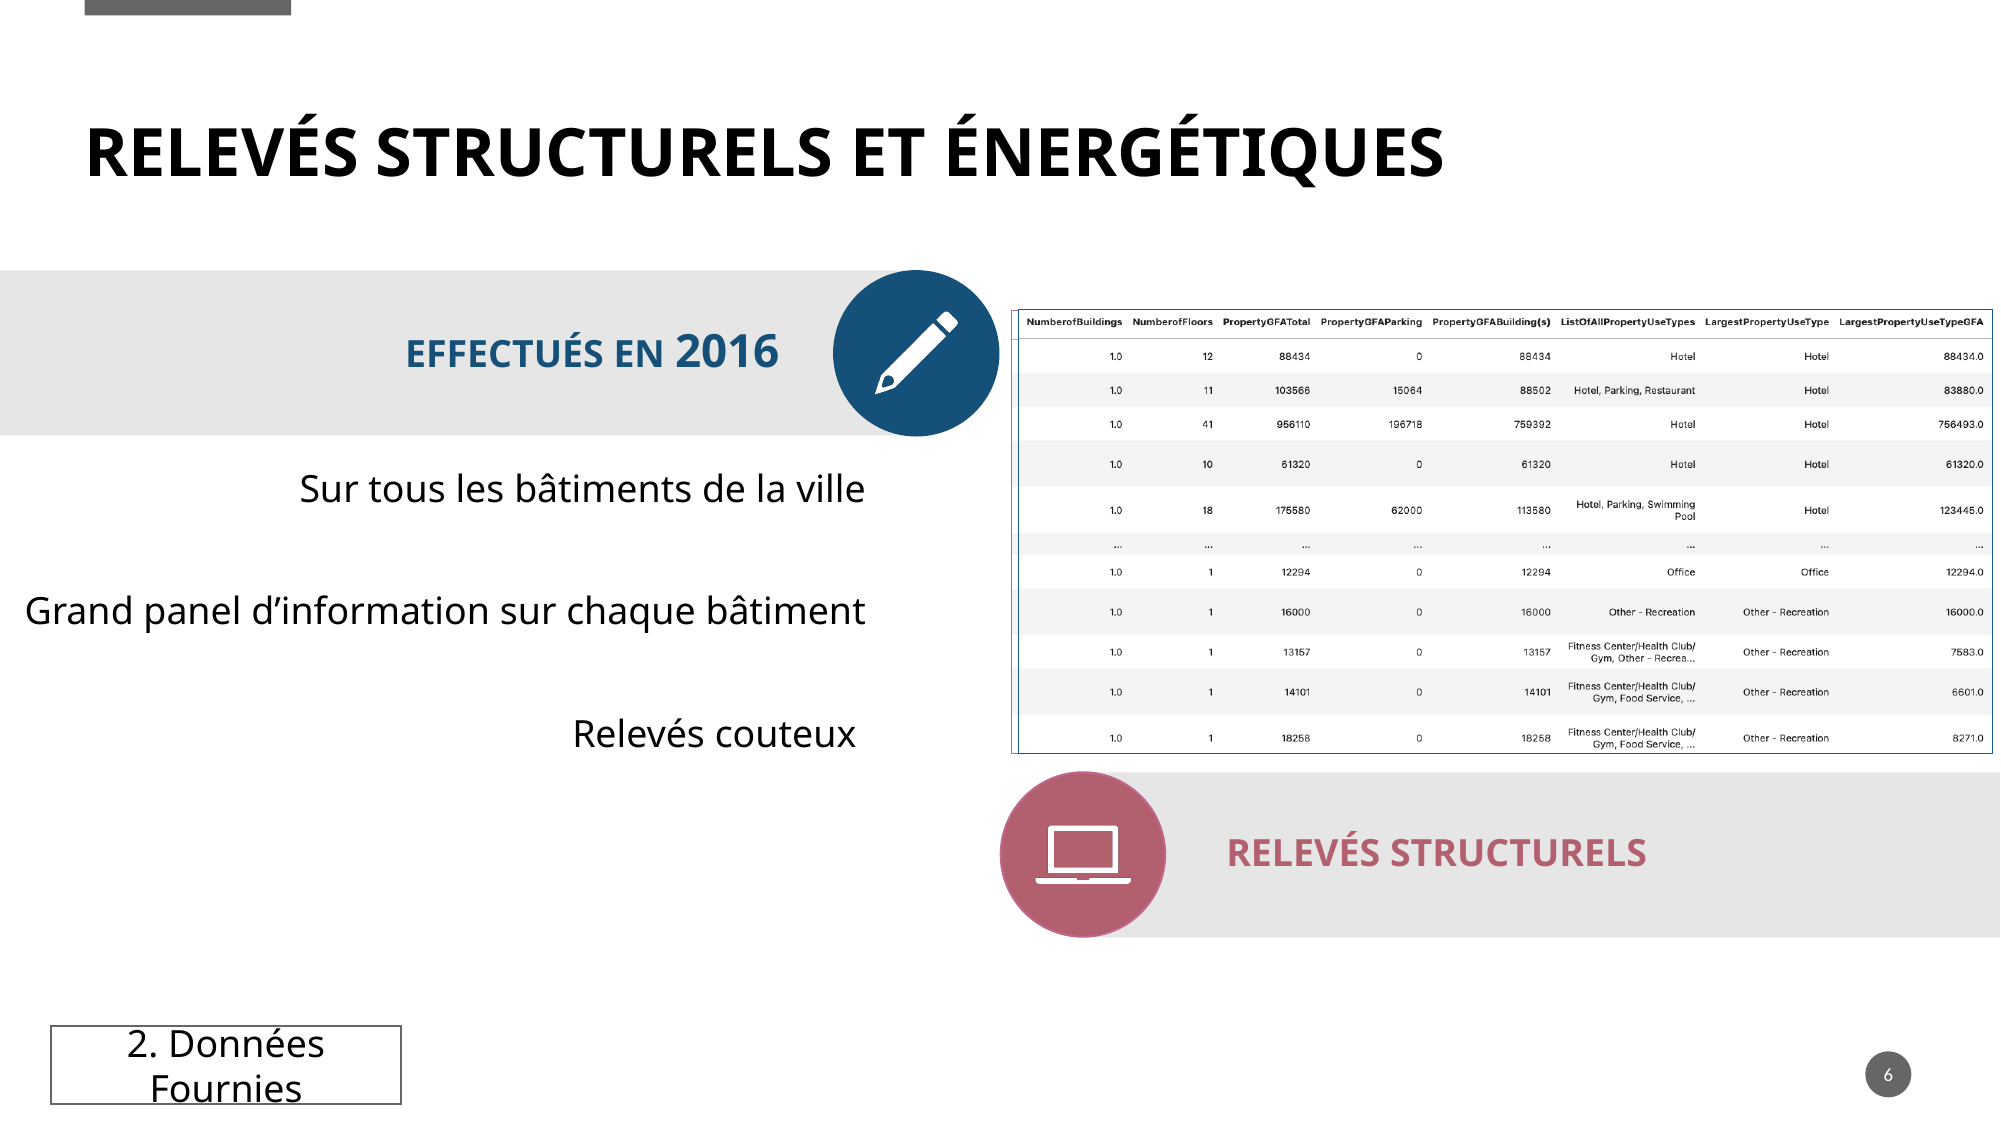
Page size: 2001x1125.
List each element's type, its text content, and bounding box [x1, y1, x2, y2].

title Relevés structurels et énergétiques [84, 40, 1914, 192]
picture [1011, 309, 1993, 754]
text_box 2. Données Fournies [50, 1025, 402, 1105]
list Relevés structurels [1226, 814, 1792, 896]
picture [1033, 804, 1133, 905]
picture [866, 303, 966, 403]
list Sur tous les bâtiments de la ville Grand panel d’information sur chaque bâtiment Relevés couteux [15, 469, 867, 937]
list Effectués en 2016 [214, 312, 780, 394]
slide_number 6 [1864, 1059, 1913, 1090]
